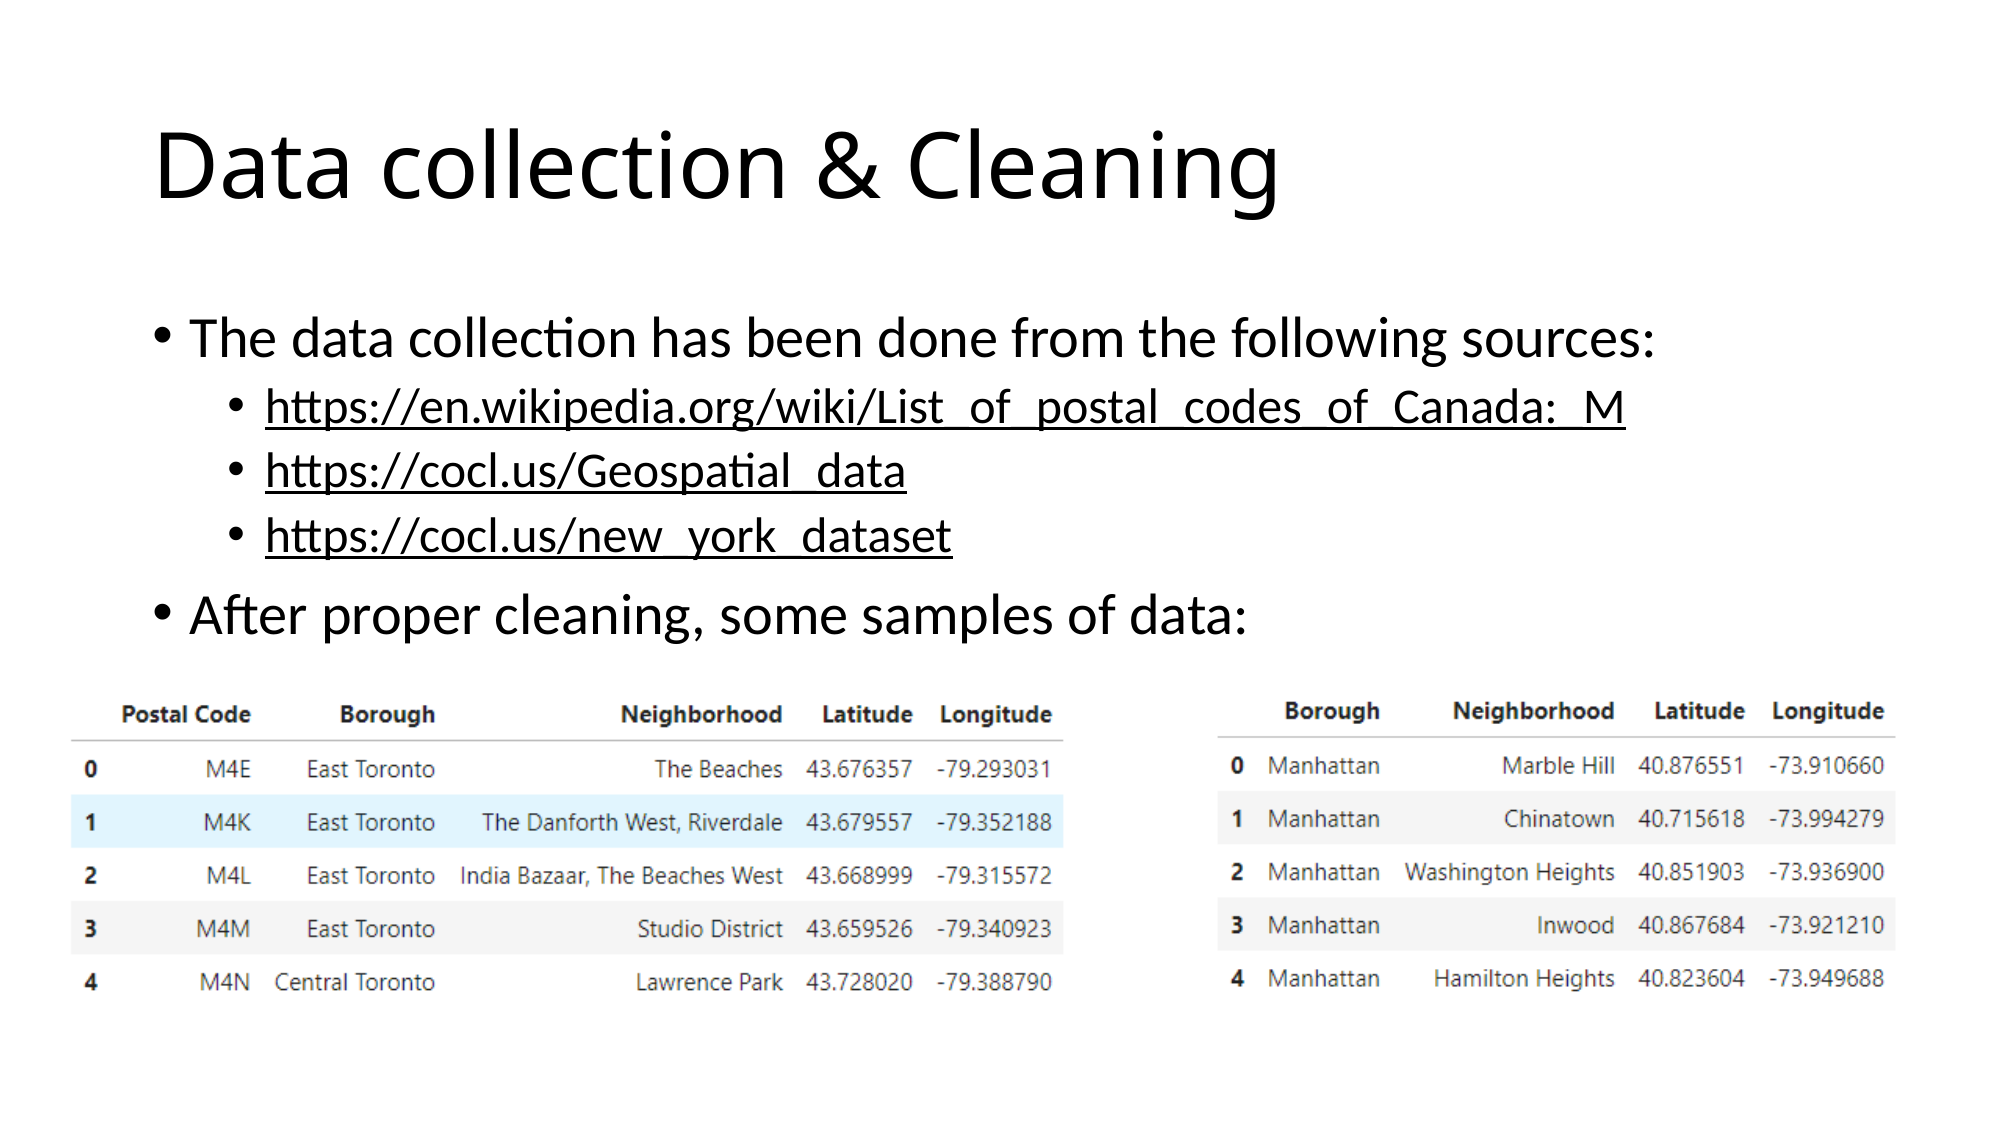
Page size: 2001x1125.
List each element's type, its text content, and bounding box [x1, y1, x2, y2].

title Data collection & Cleaning [137, 59, 1863, 278]
picture [1207, 688, 1938, 1041]
picture [62, 693, 1076, 1036]
list The data collection has been done from the following sources: https://en.wikipedia.org/wiki/List_of_postal_codes_of_Canada:_M https://cocl.us/Geospatial_data https://cocl.us/new_york_dataset After proper cleaning, some samples of data: [137, 299, 1863, 1014]
